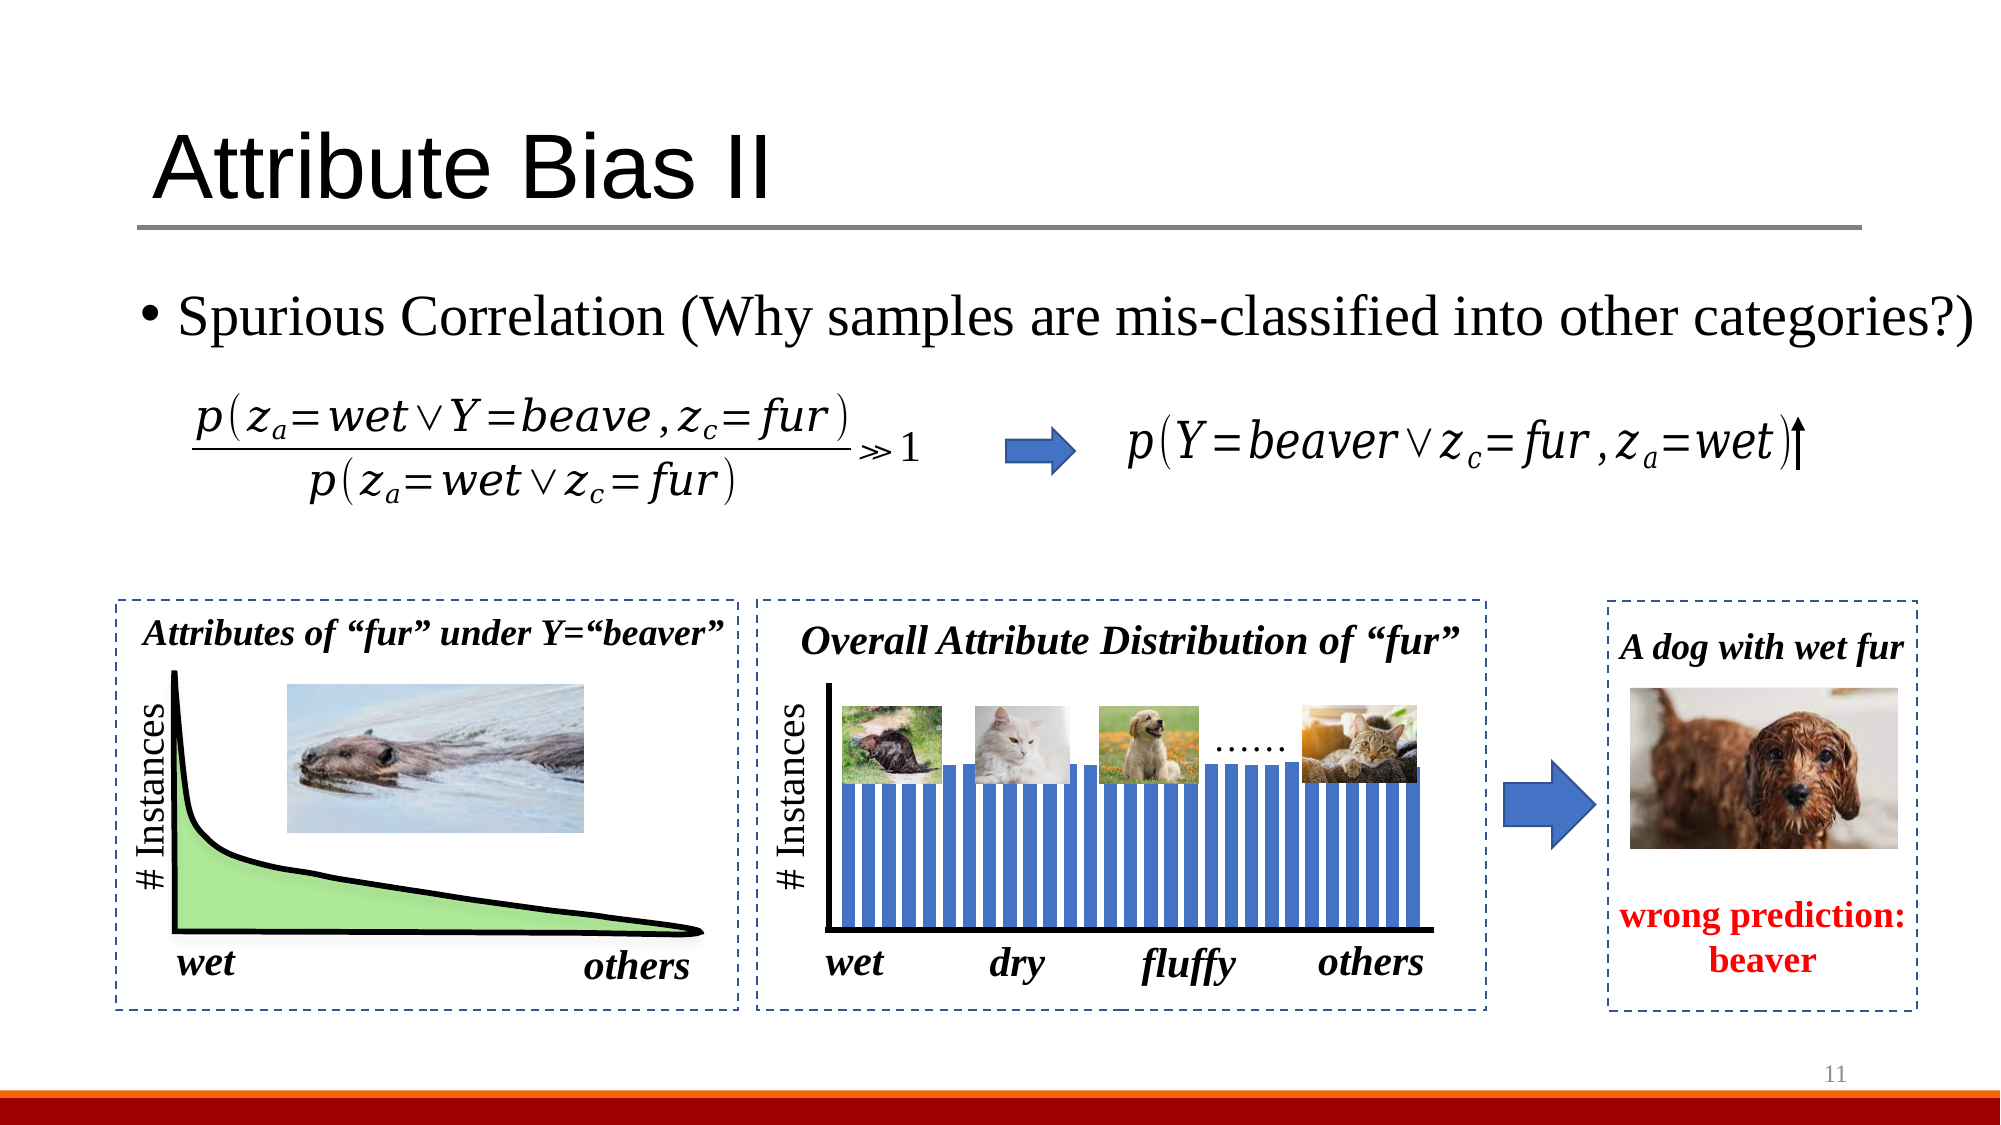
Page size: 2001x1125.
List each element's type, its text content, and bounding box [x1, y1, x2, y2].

text_box [1503, 759, 1597, 851]
title Attribute Bias II [137, 59, 1863, 277]
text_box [114, 600, 743, 1011]
text_box [1607, 600, 1918, 614]
text_box [1607, 988, 1918, 1012]
text_box [1607, 675, 1918, 882]
picture [1099, 706, 1199, 784]
text_box wrong prediction: beaver [1604, 882, 1922, 988]
slide_number 11 [1412, 1042, 1863, 1103]
picture [287, 684, 584, 833]
picture [1630, 687, 1898, 849]
picture [975, 706, 1070, 784]
chart [812, 721, 1450, 943]
text_box A dog with wet fur [1605, 614, 1920, 675]
picture [842, 706, 942, 784]
text_box [1005, 426, 1077, 476]
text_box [755, 600, 1487, 1011]
list Spurious Correlation (Why samples are mis-classified into other categories?) [125, 277, 2000, 1014]
picture [1302, 705, 1417, 783]
